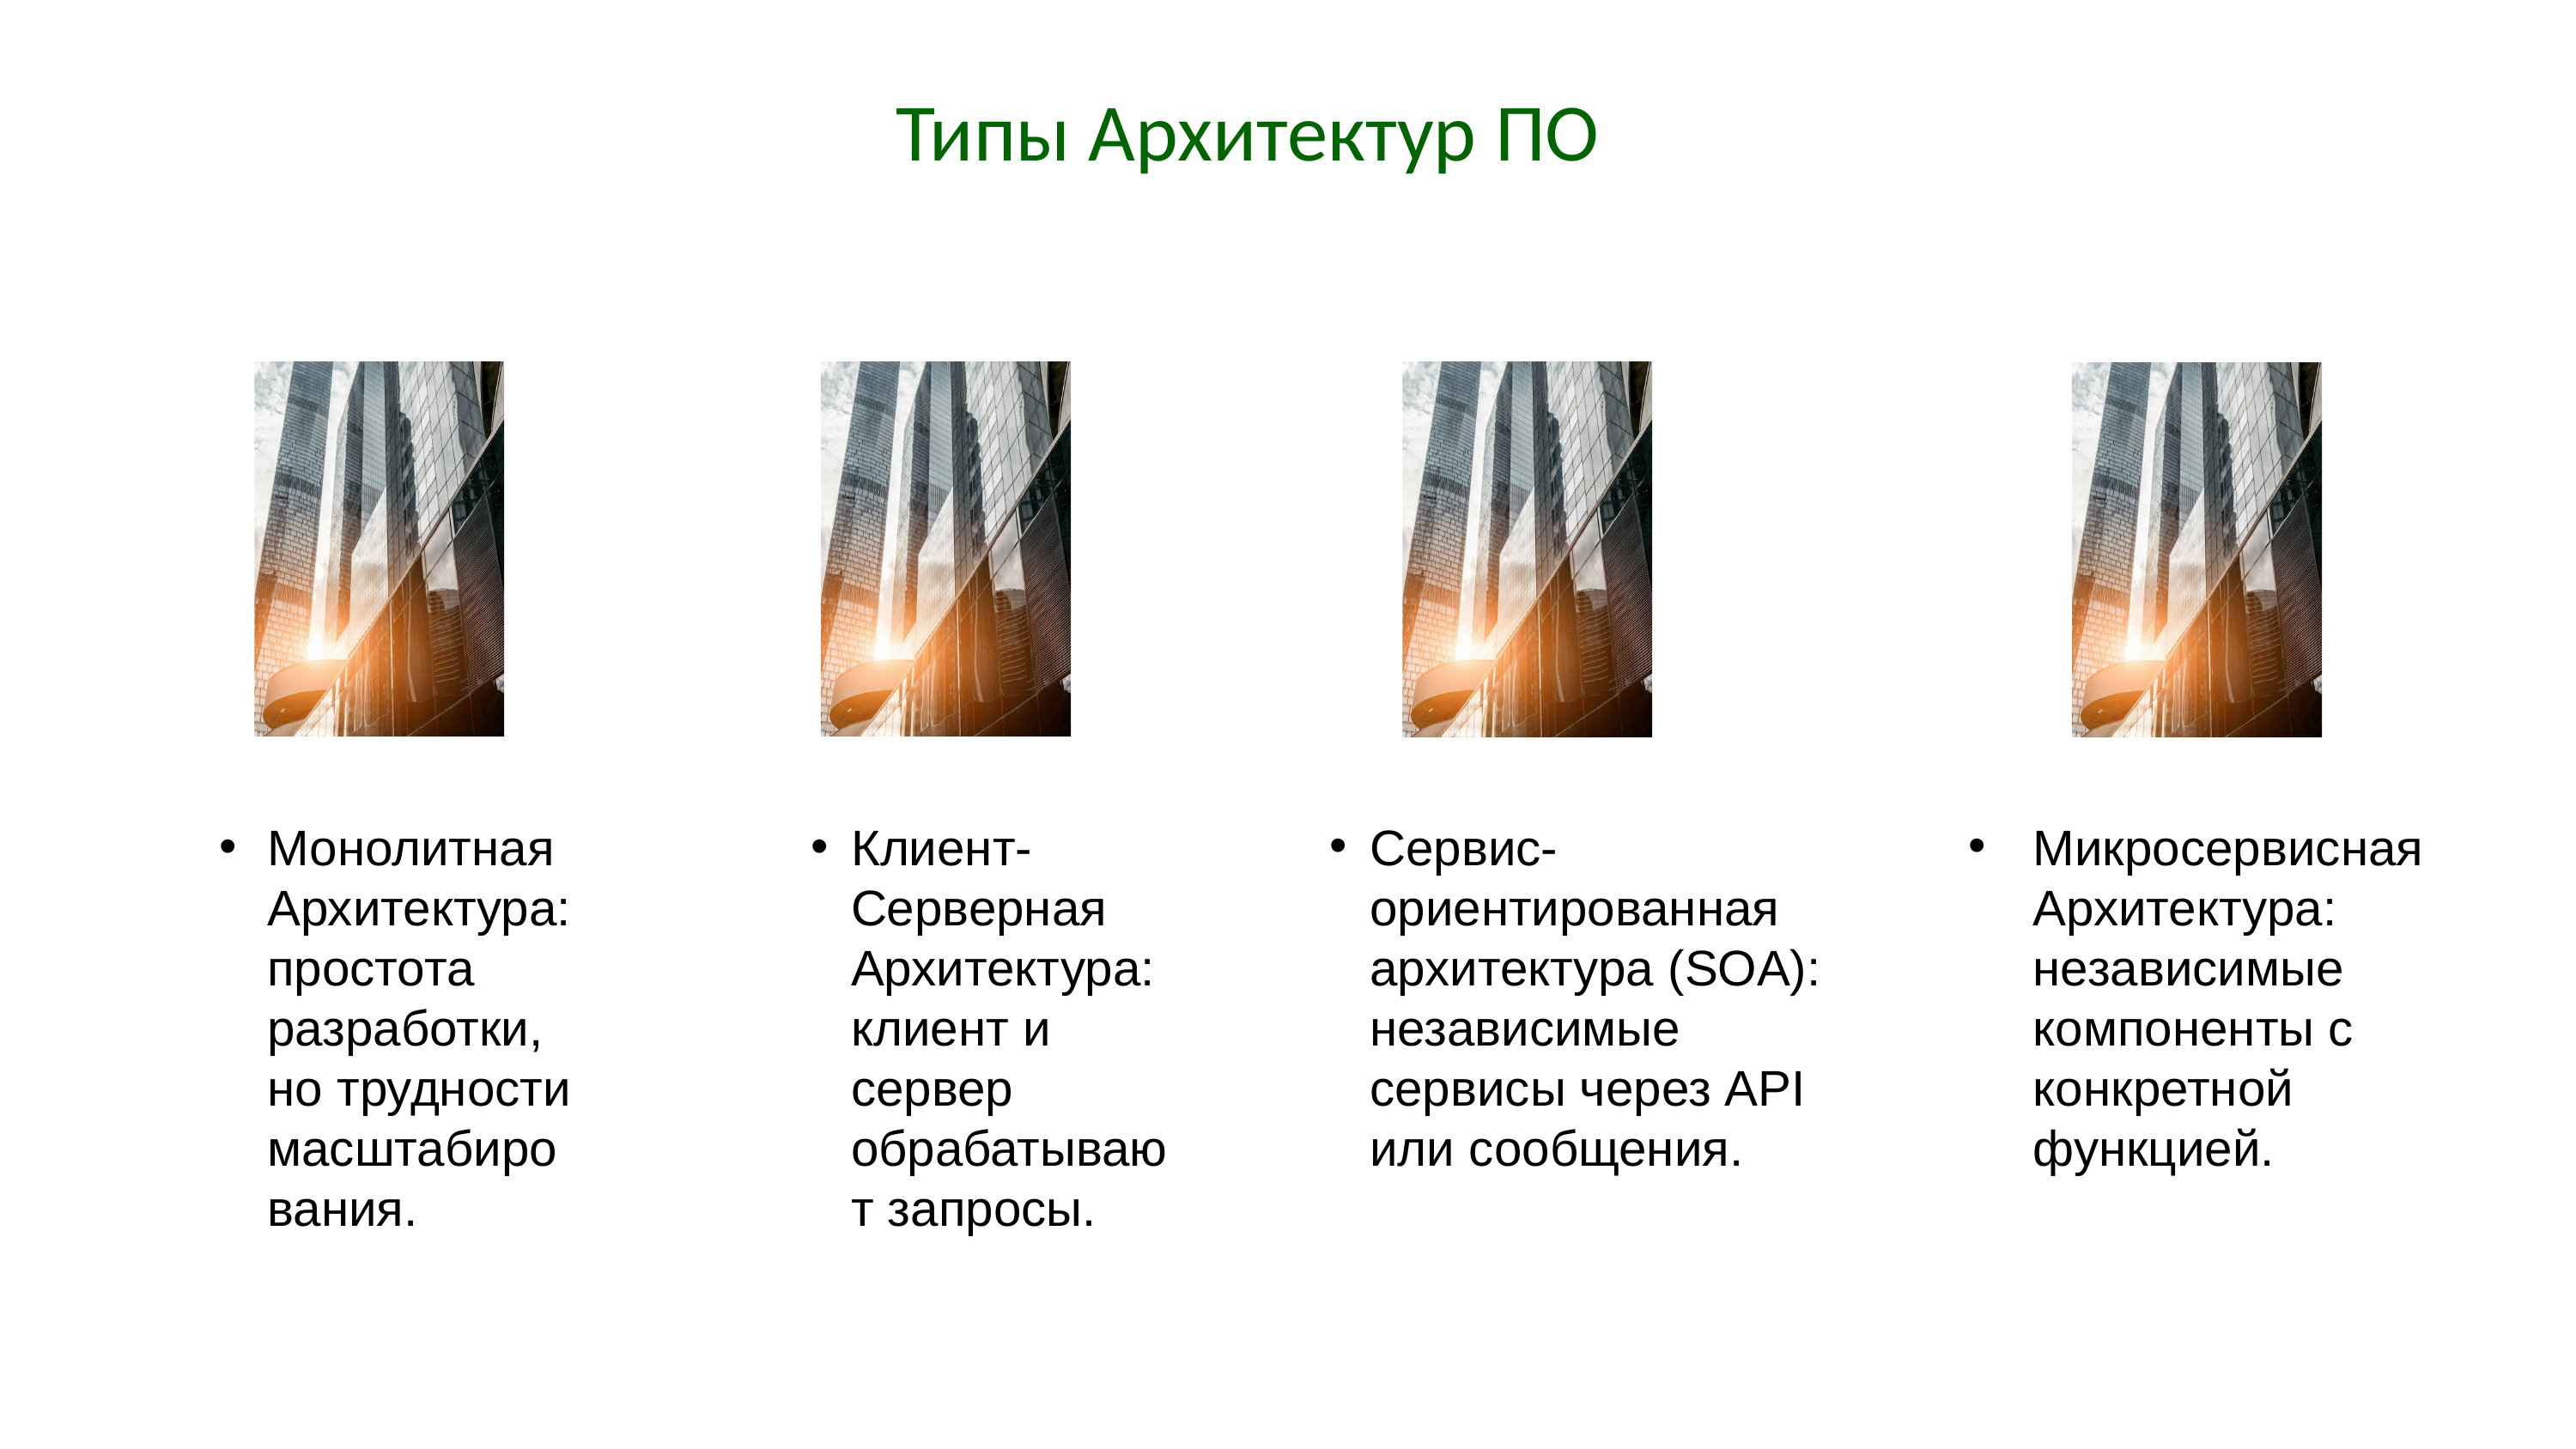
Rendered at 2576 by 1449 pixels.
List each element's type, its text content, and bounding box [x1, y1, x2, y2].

text_box Монолитная Архитектура: простота разработки, но трудности масштабирования. [206, 809, 593, 1243]
text_box Клиент-Серверная Архитектура: клиент и сервер обрабатывают запросы. [798, 809, 1185, 1243]
picture [1401, 361, 1653, 737]
text_box Сервис-ориентированная архитектура (SOA): независимые сервисы через API или сообщения. [1316, 809, 1852, 1183]
text_box Микросервисная Архитектура: независимые компоненты с конкретной функцией. [1955, 809, 2438, 1183]
picture [820, 361, 1072, 737]
picture [2071, 361, 2323, 737]
picture [253, 361, 505, 737]
title Типы Архитектур ПО [896, 67, 1680, 191]
